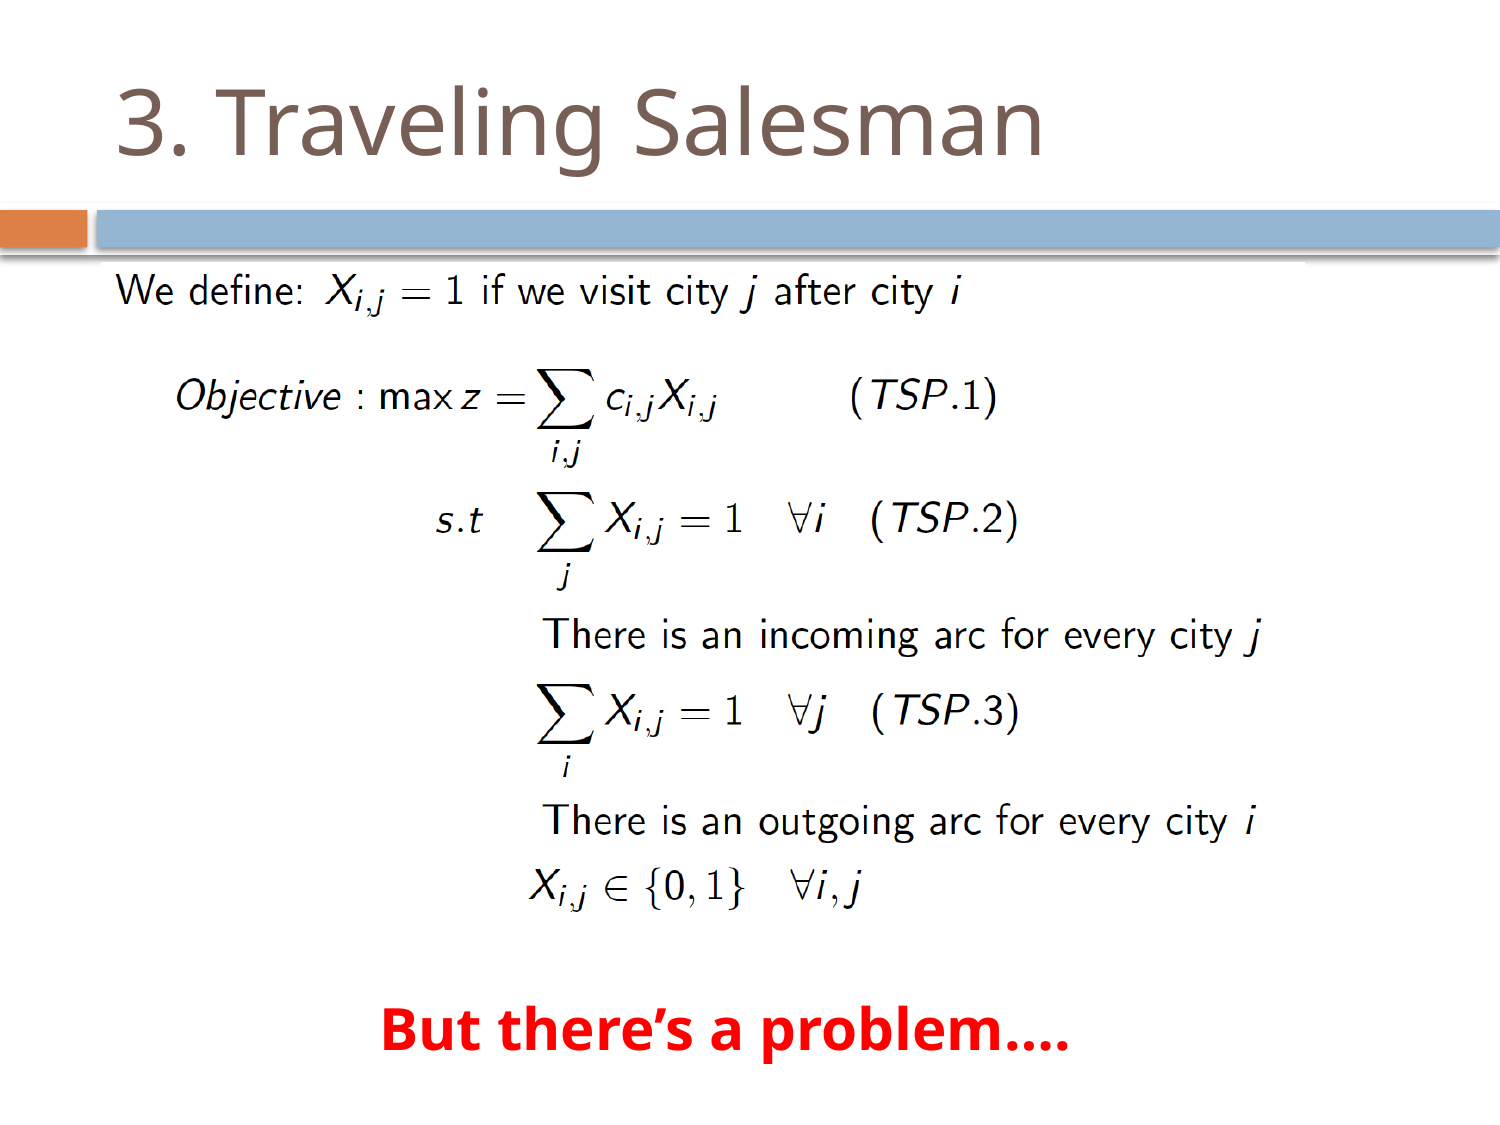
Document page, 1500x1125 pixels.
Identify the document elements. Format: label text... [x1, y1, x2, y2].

text_box But there’s a problem…. [0, 985, 1475, 1070]
title 3. Traveling Salesman [100, 37, 1438, 200]
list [100, 262, 1306, 926]
